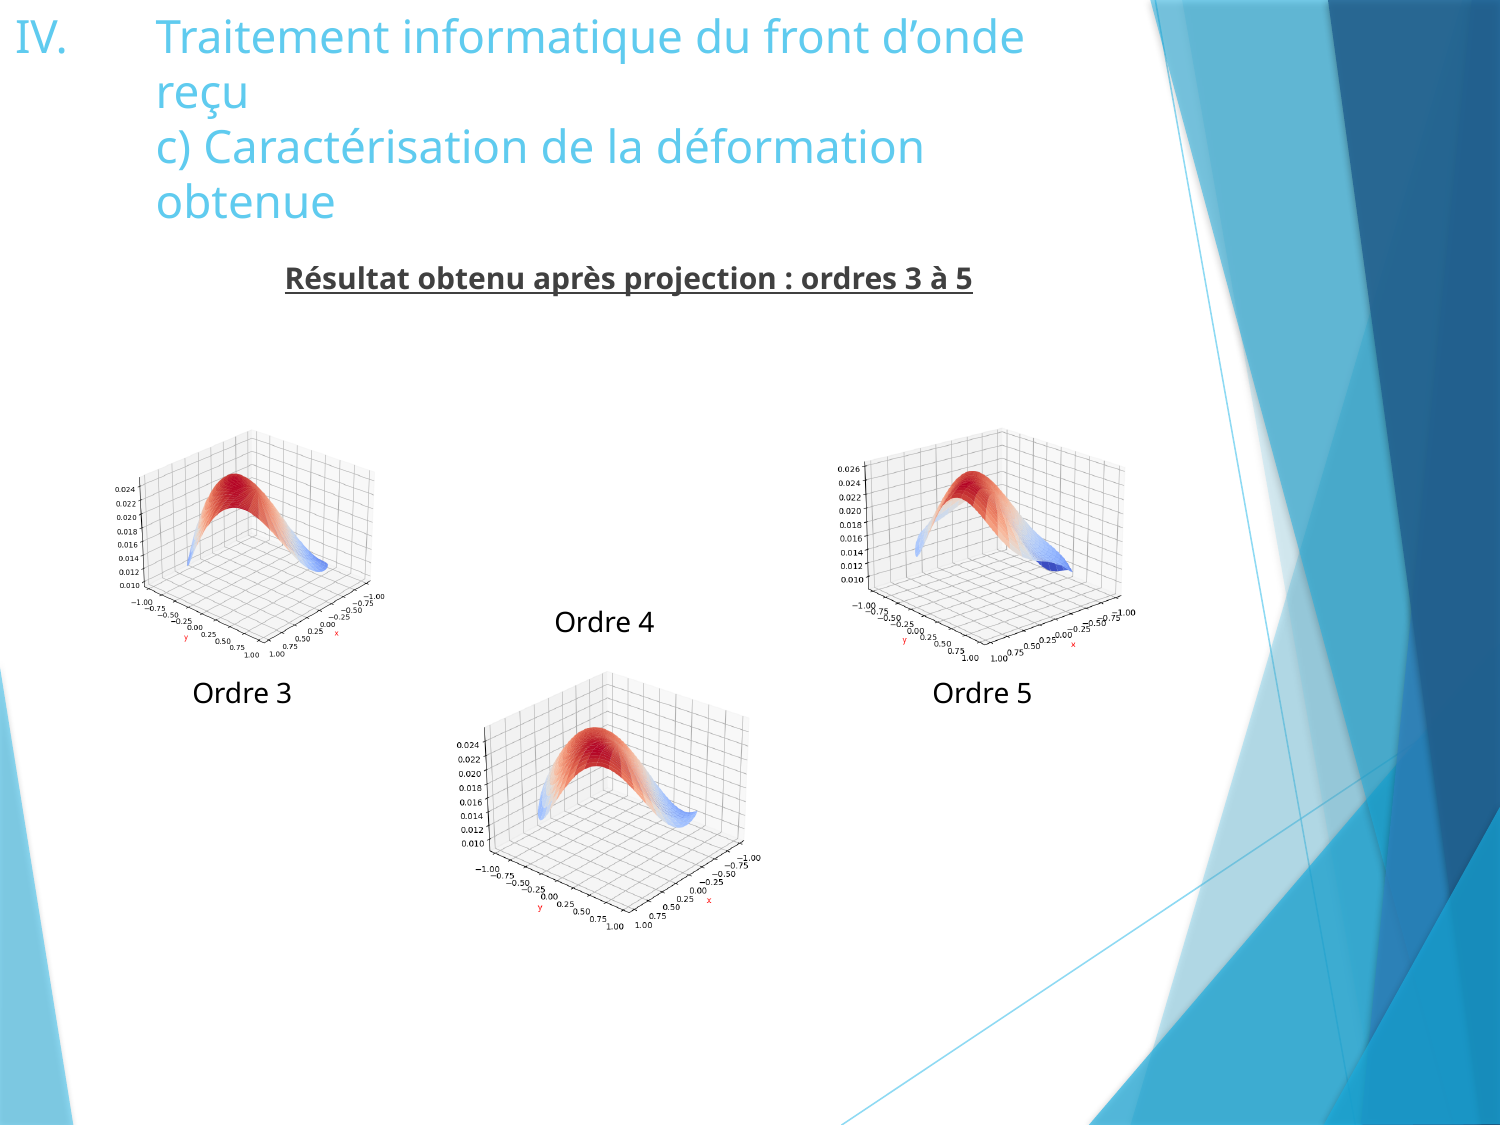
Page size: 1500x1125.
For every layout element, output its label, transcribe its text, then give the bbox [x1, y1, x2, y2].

text_box Traitement informatique du front d’onde reçu c) Caractérisation de la déformation obtenue [0, 0, 1122, 119]
text_box Ordre 4 [539, 597, 679, 645]
text_box Ordre 5 [917, 683, 1064, 716]
title Résultat obtenu après projection : ordres 3 à 5 [269, 252, 990, 305]
text_box Ordre 3 [177, 670, 310, 716]
picture [85, 392, 1178, 932]
